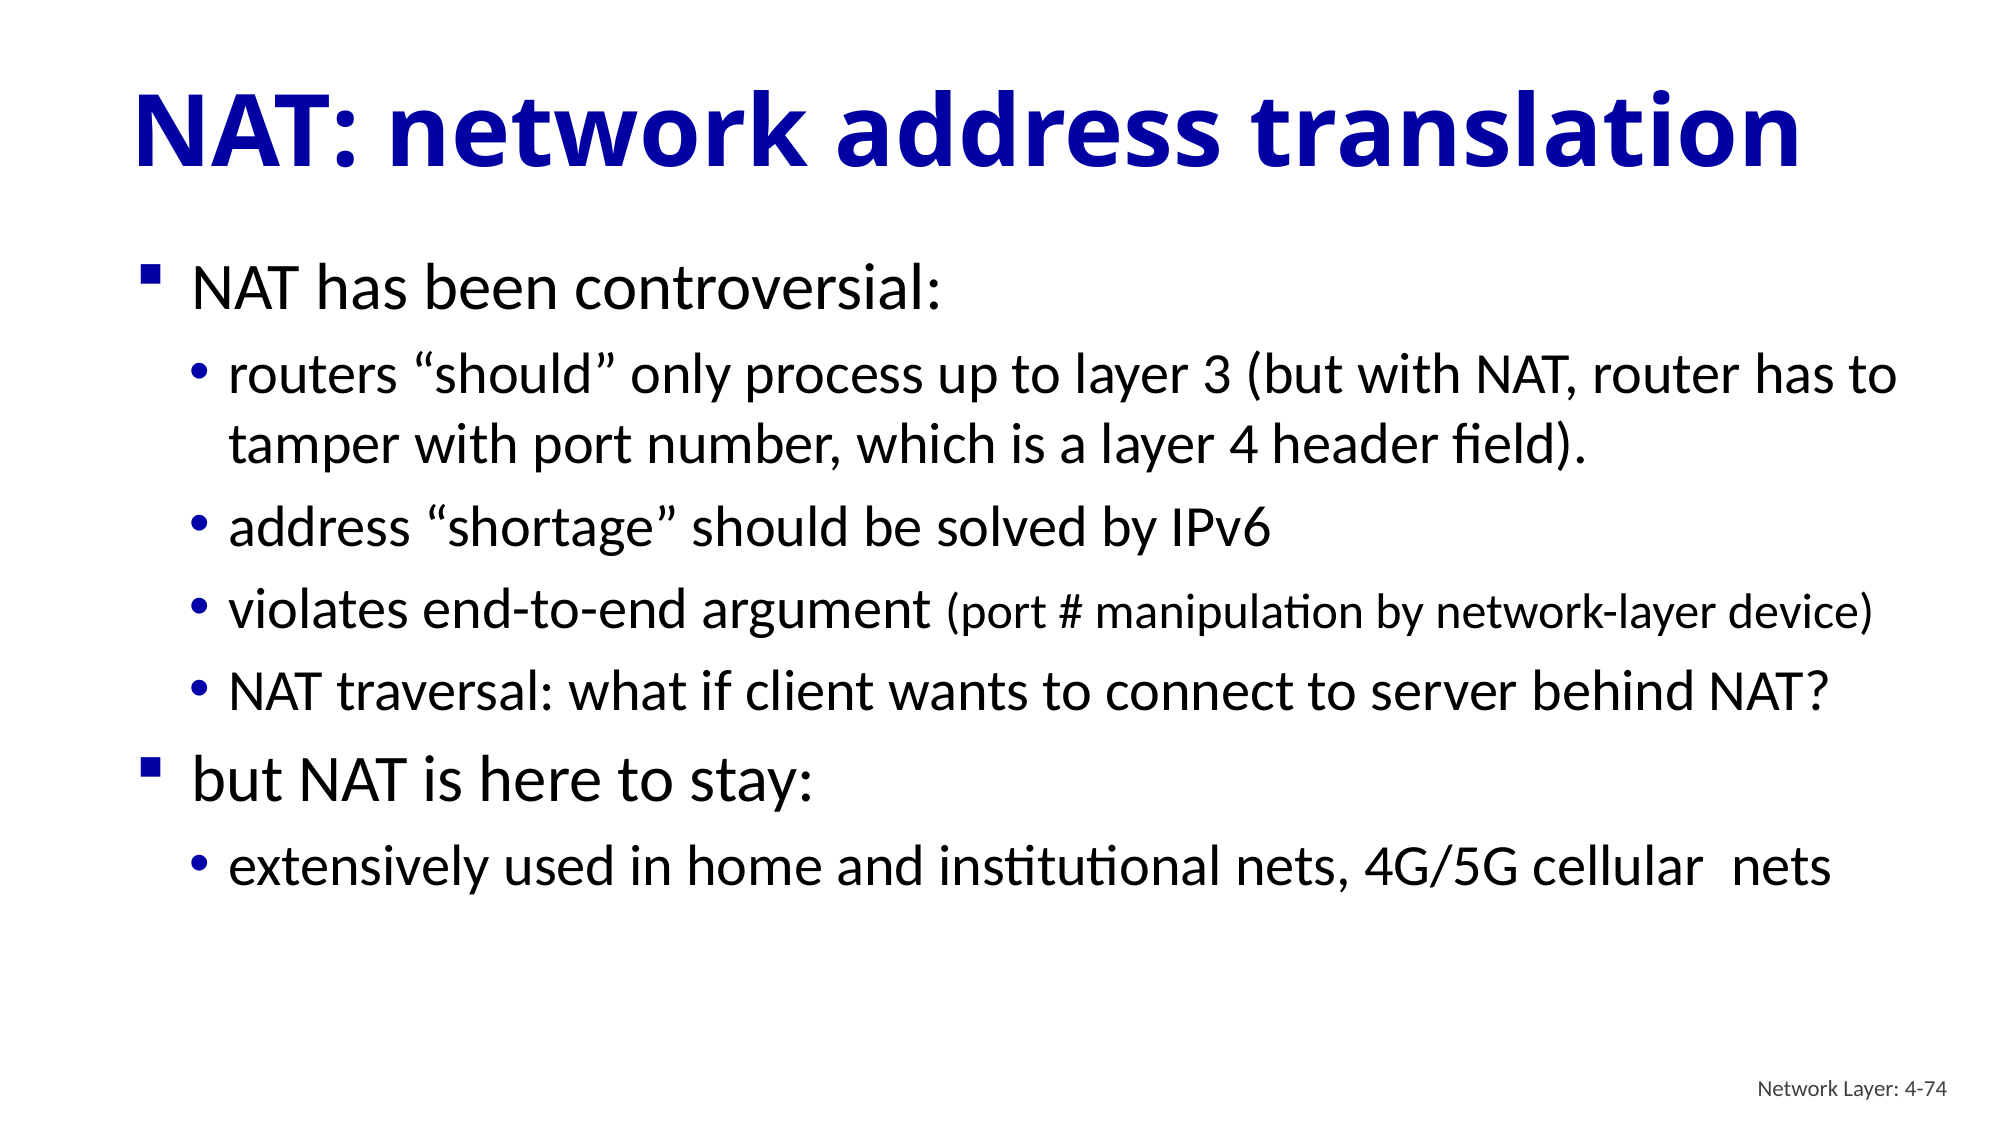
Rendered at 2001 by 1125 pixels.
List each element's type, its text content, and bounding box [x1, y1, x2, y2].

slide_number Network Layer: 4-74 [1512, 1056, 1963, 1117]
text_box NAT has been controversial: routers “should” only process up to layer 3 (but with NAT, router has to tamper with port number, which is a layer 4 header field). address “shortage” should be solved by IPv6 violates end-to-end argument (port # manipulation by network-layer device) NAT traversal: what if client wants to connect to server behind NAT? but NAT is here to stay: extensively used in home and institutional nets, 4G/5G cellular nets [99, 235, 1920, 1087]
title NAT: network address translation [115, 46, 1841, 222]
